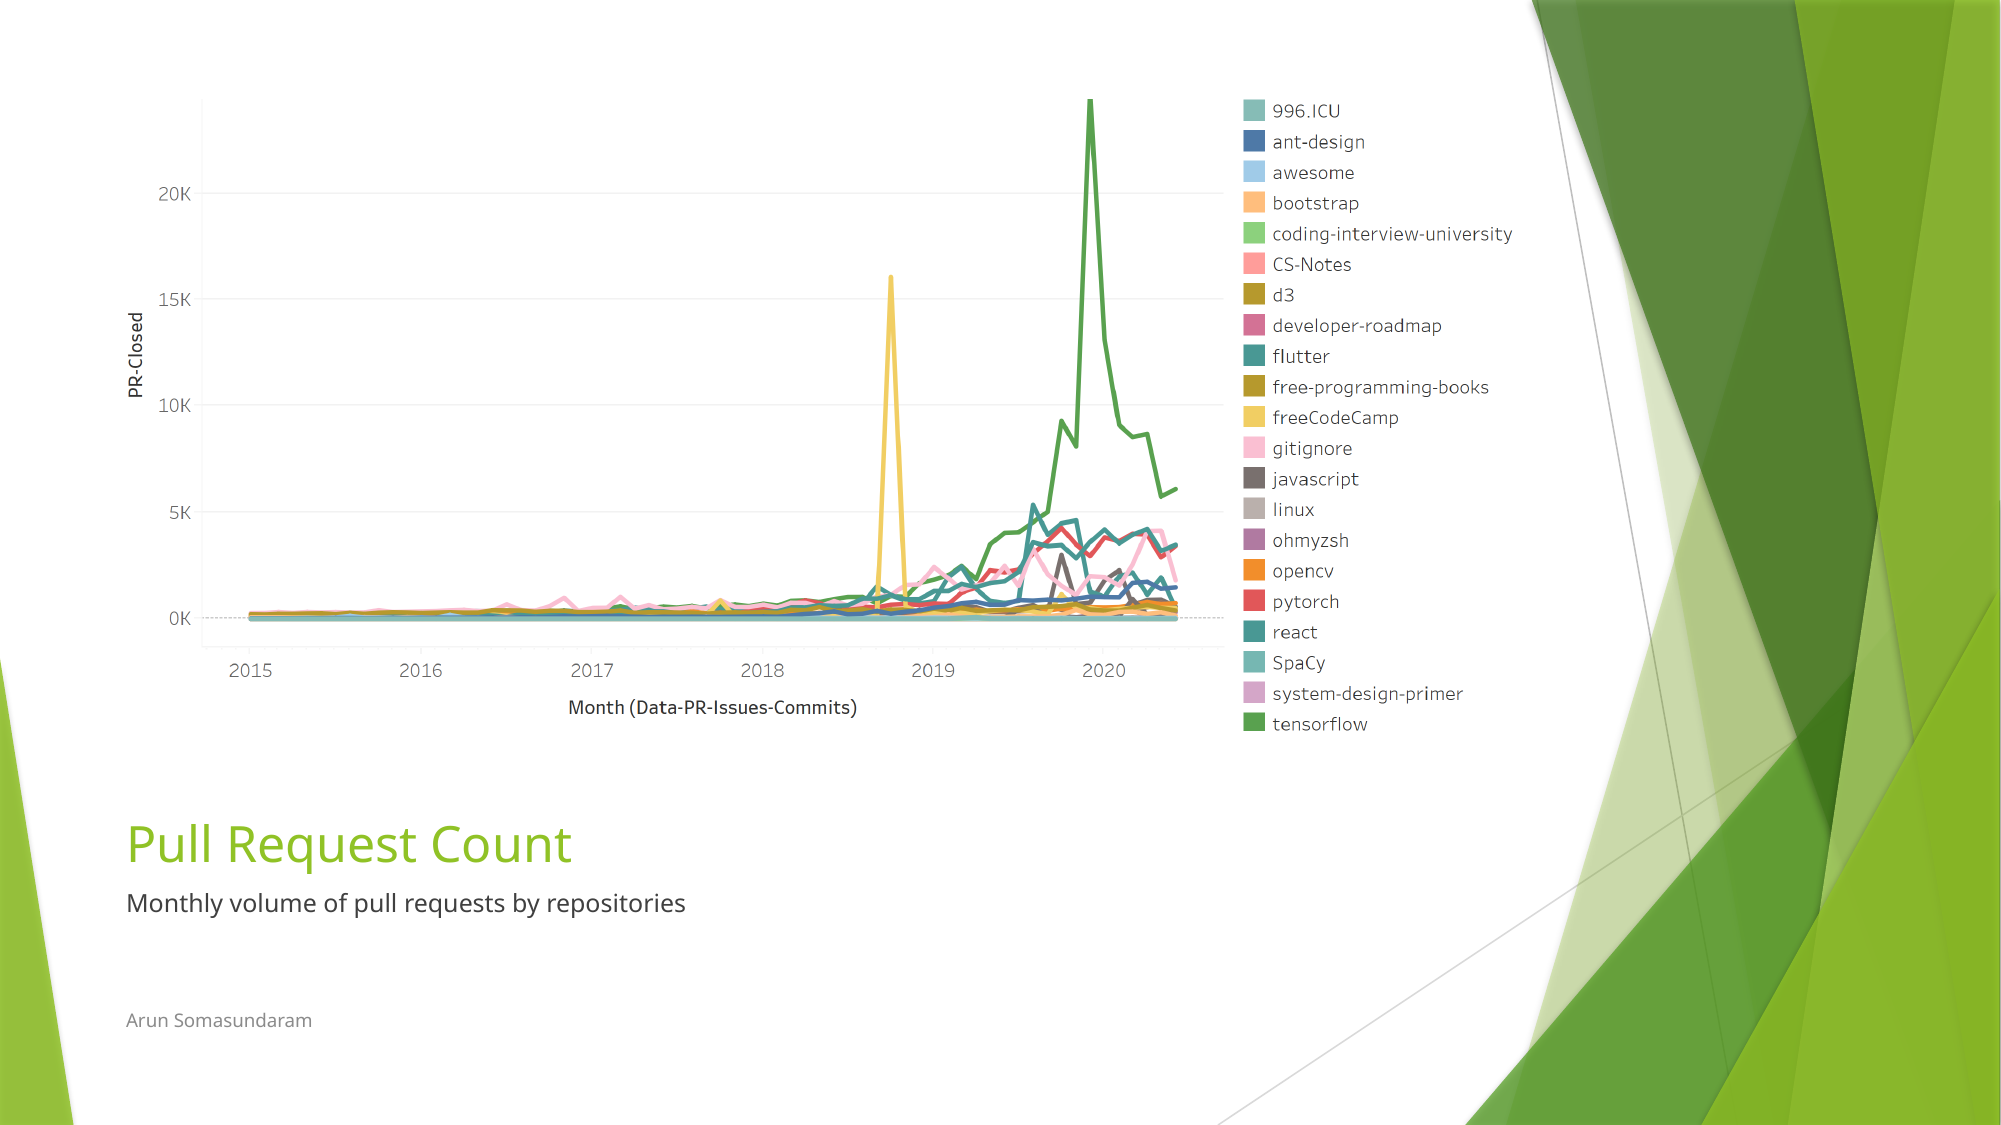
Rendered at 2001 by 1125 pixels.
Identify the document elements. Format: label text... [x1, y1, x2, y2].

title Pull Request Count [111, 787, 1522, 880]
picture [110, 99, 1522, 732]
list Monthly volume of pull requests by repositories [111, 880, 1522, 991]
footer Arun Somasundaram [111, 991, 1145, 1051]
